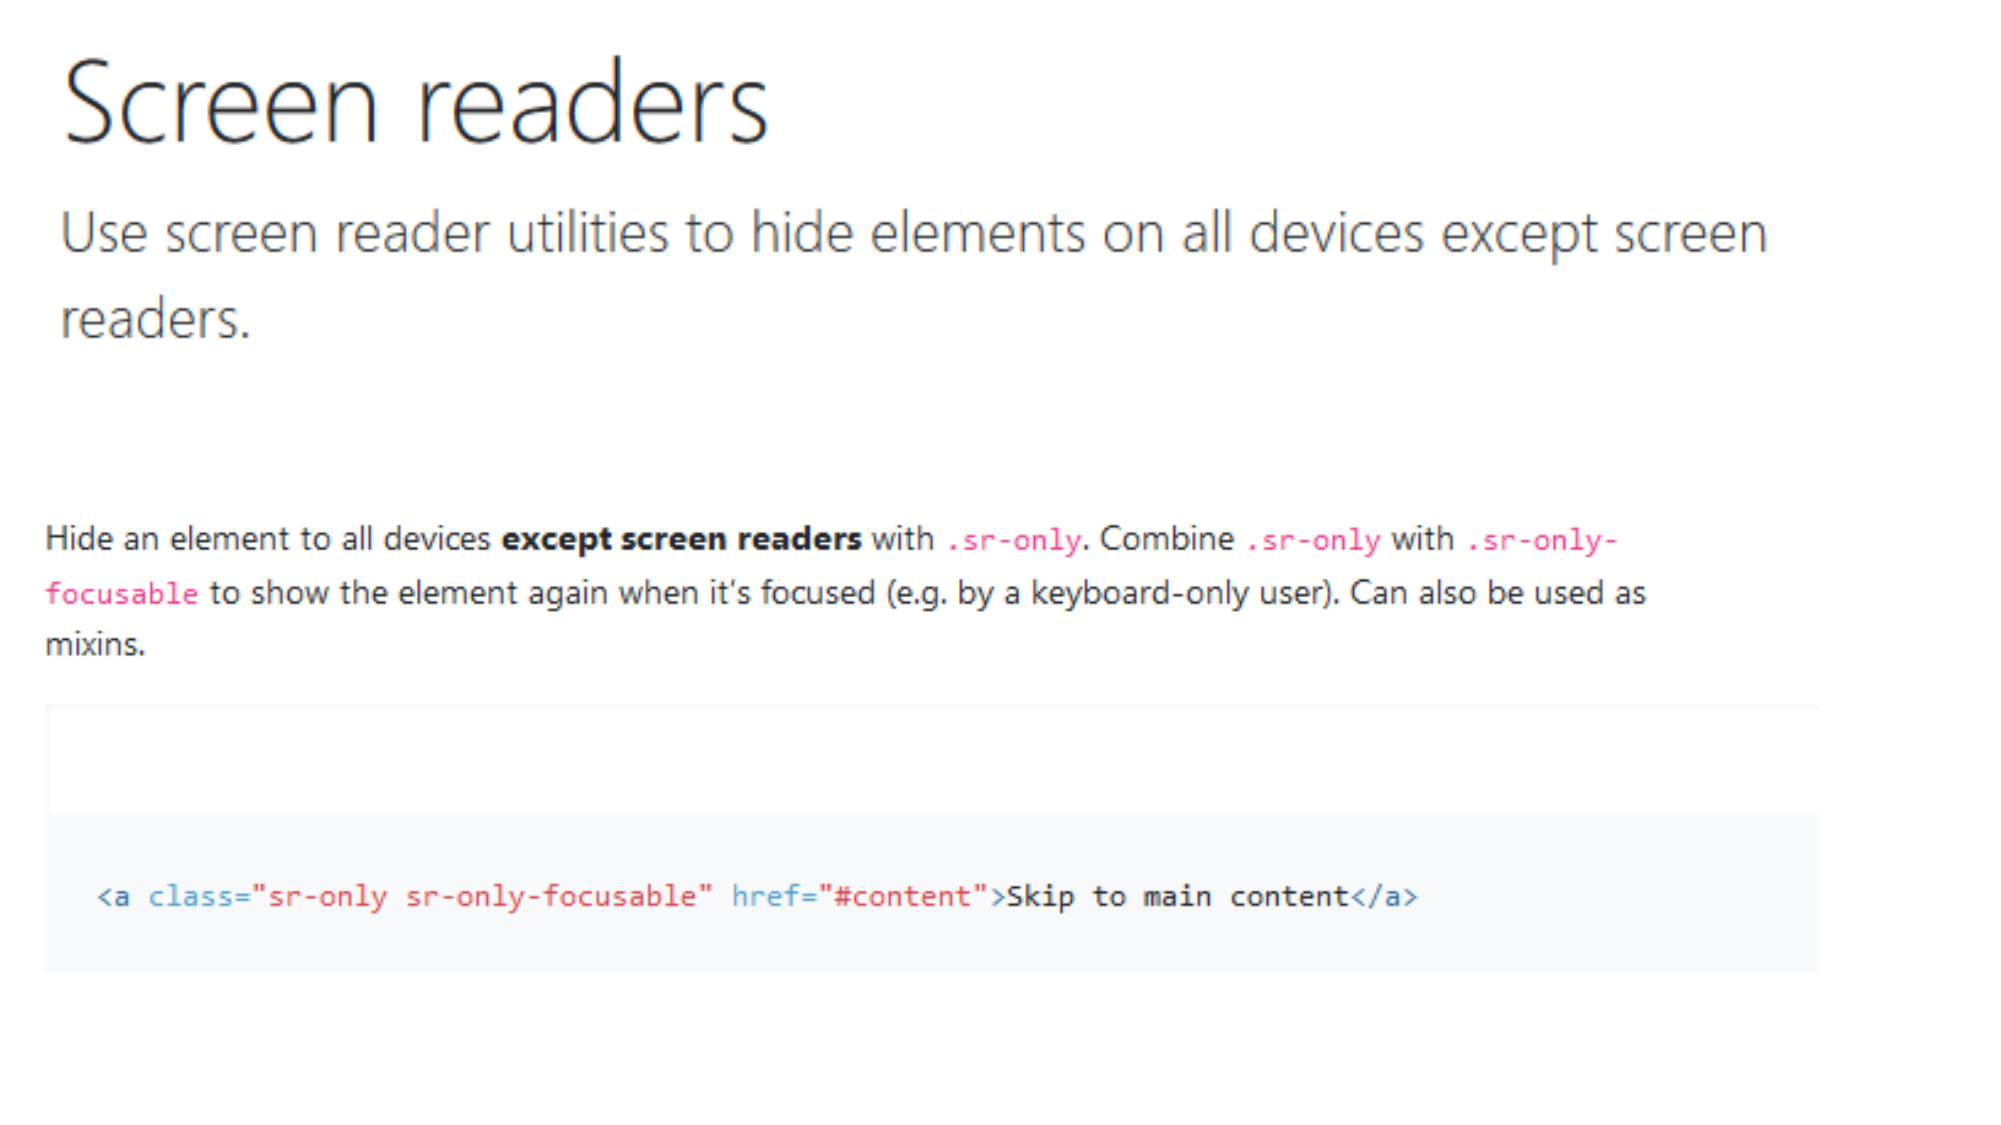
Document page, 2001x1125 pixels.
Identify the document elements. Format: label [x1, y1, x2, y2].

picture [16, 24, 1805, 379]
picture [16, 494, 1819, 1000]
